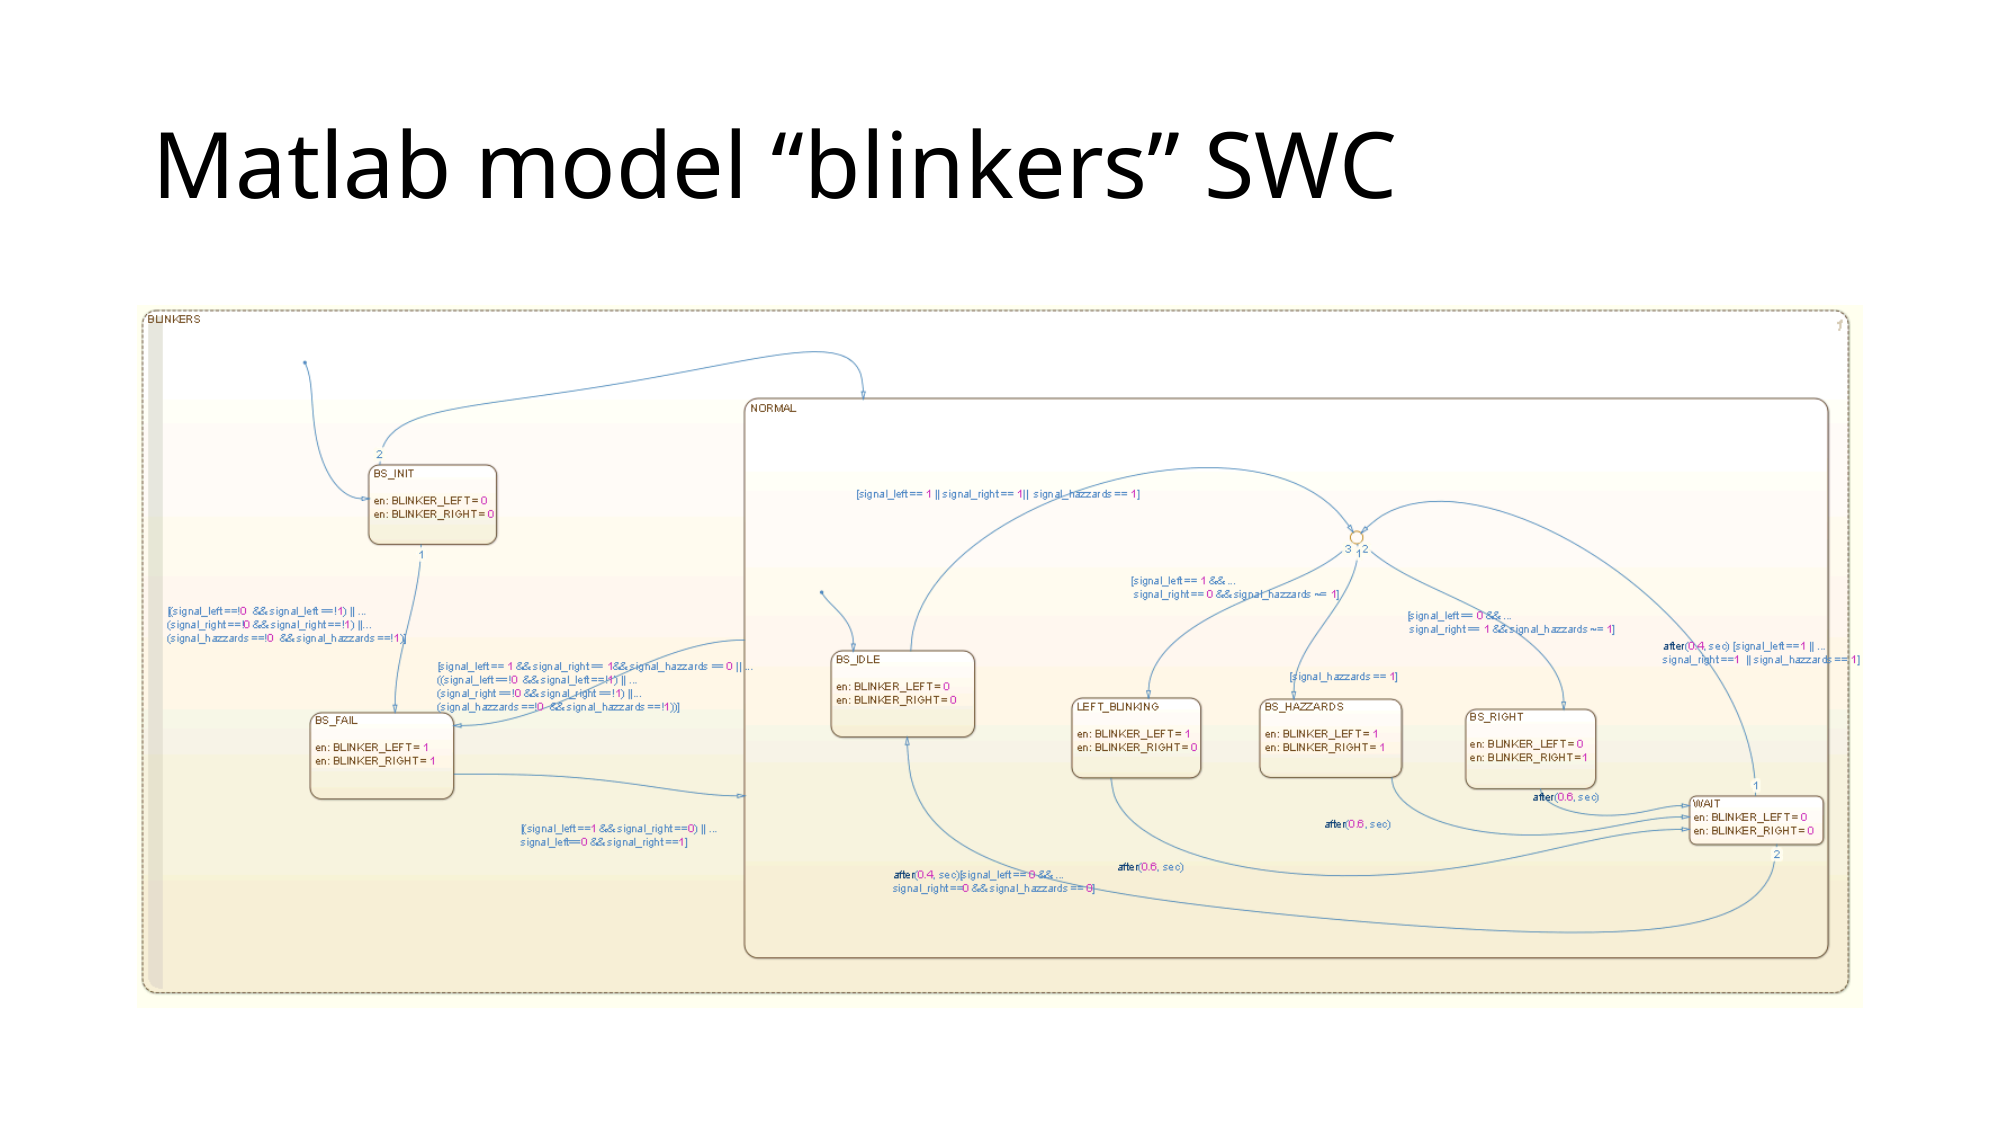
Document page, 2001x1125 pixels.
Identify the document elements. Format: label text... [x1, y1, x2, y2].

title Matlab model “blinkers” SWC [137, 59, 1863, 278]
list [137, 305, 1863, 1008]
